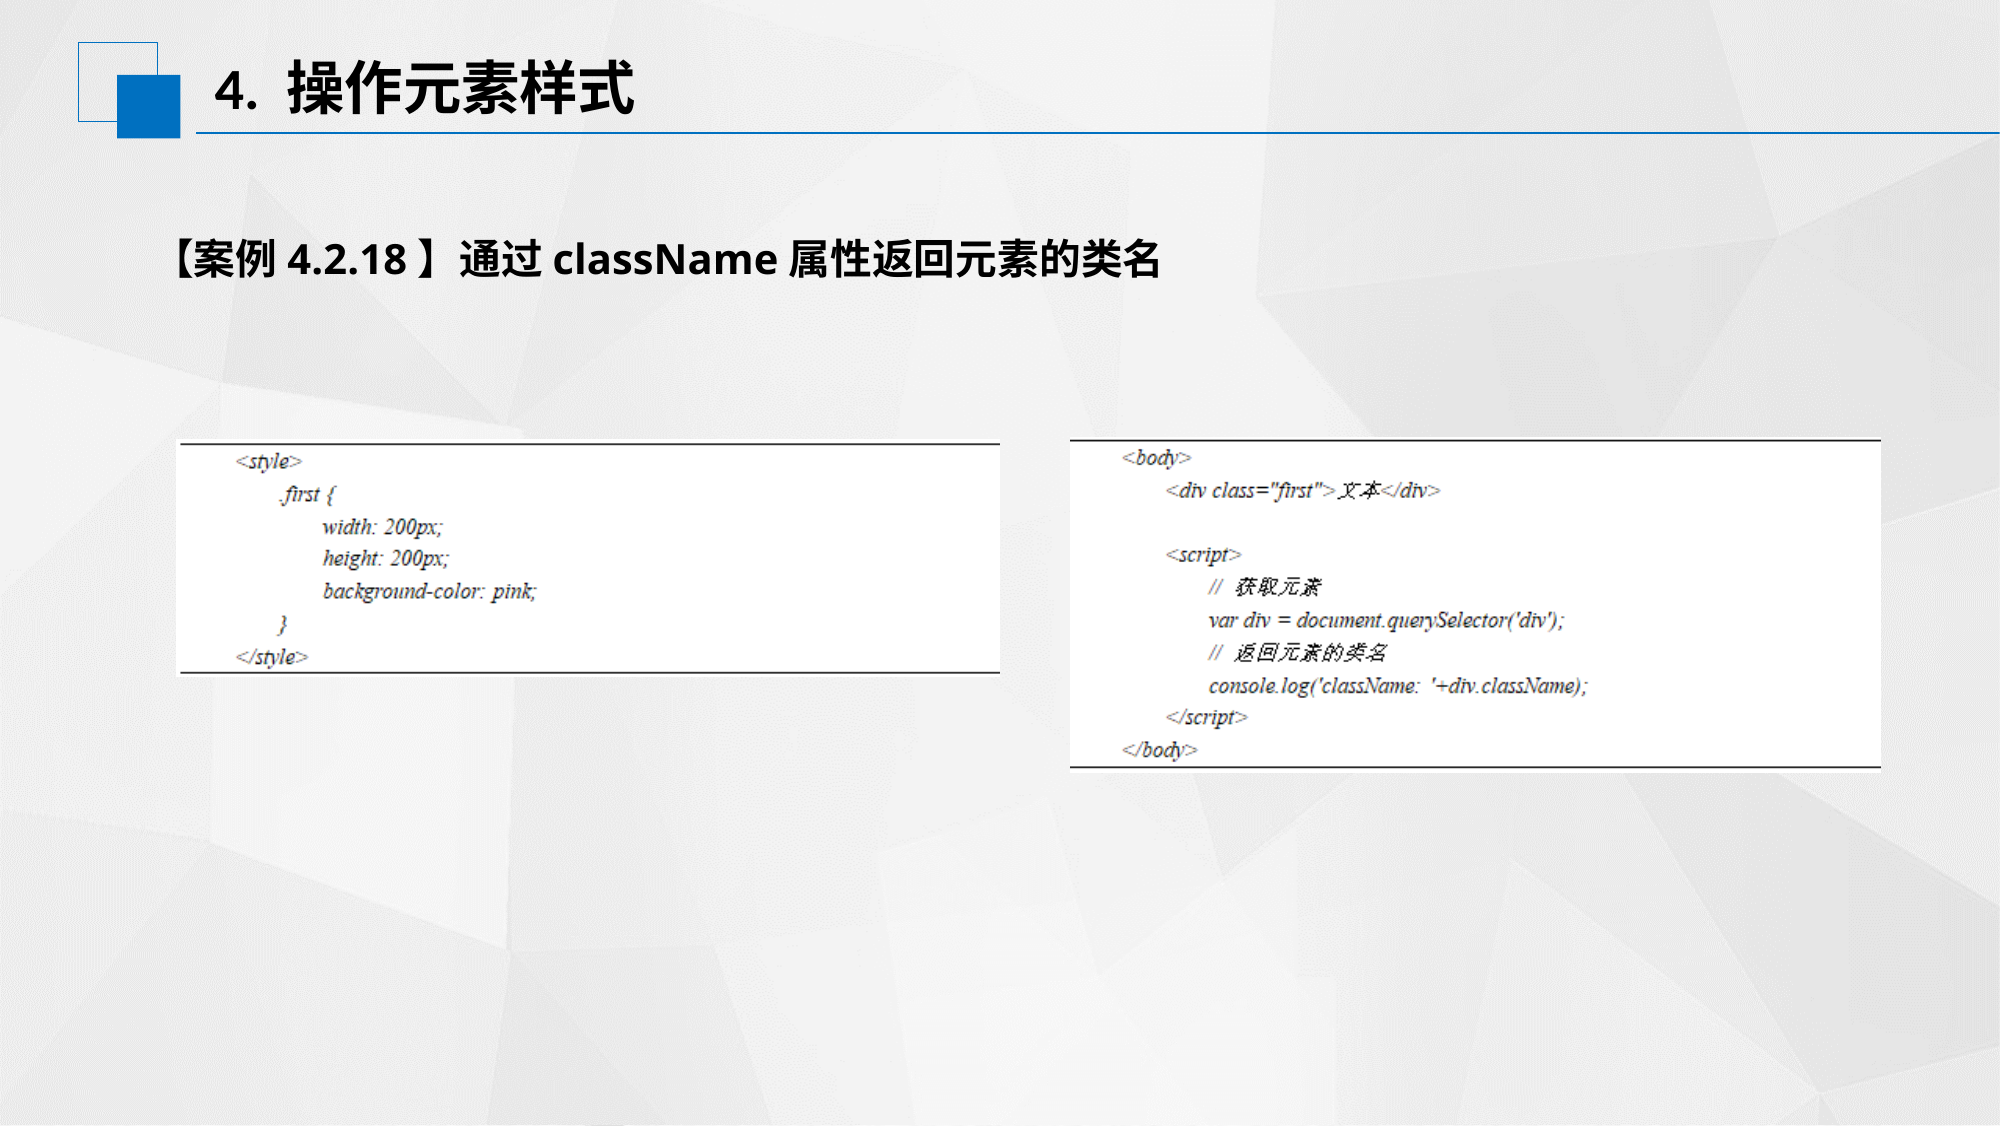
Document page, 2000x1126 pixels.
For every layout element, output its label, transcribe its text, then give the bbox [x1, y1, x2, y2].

text_box 【案例4.2.18】通过className属性返回元素的类名 [137, 225, 1449, 291]
title 4. 操作元素样式 [194, 42, 1378, 130]
picture [0, 0, 2000, 1126]
